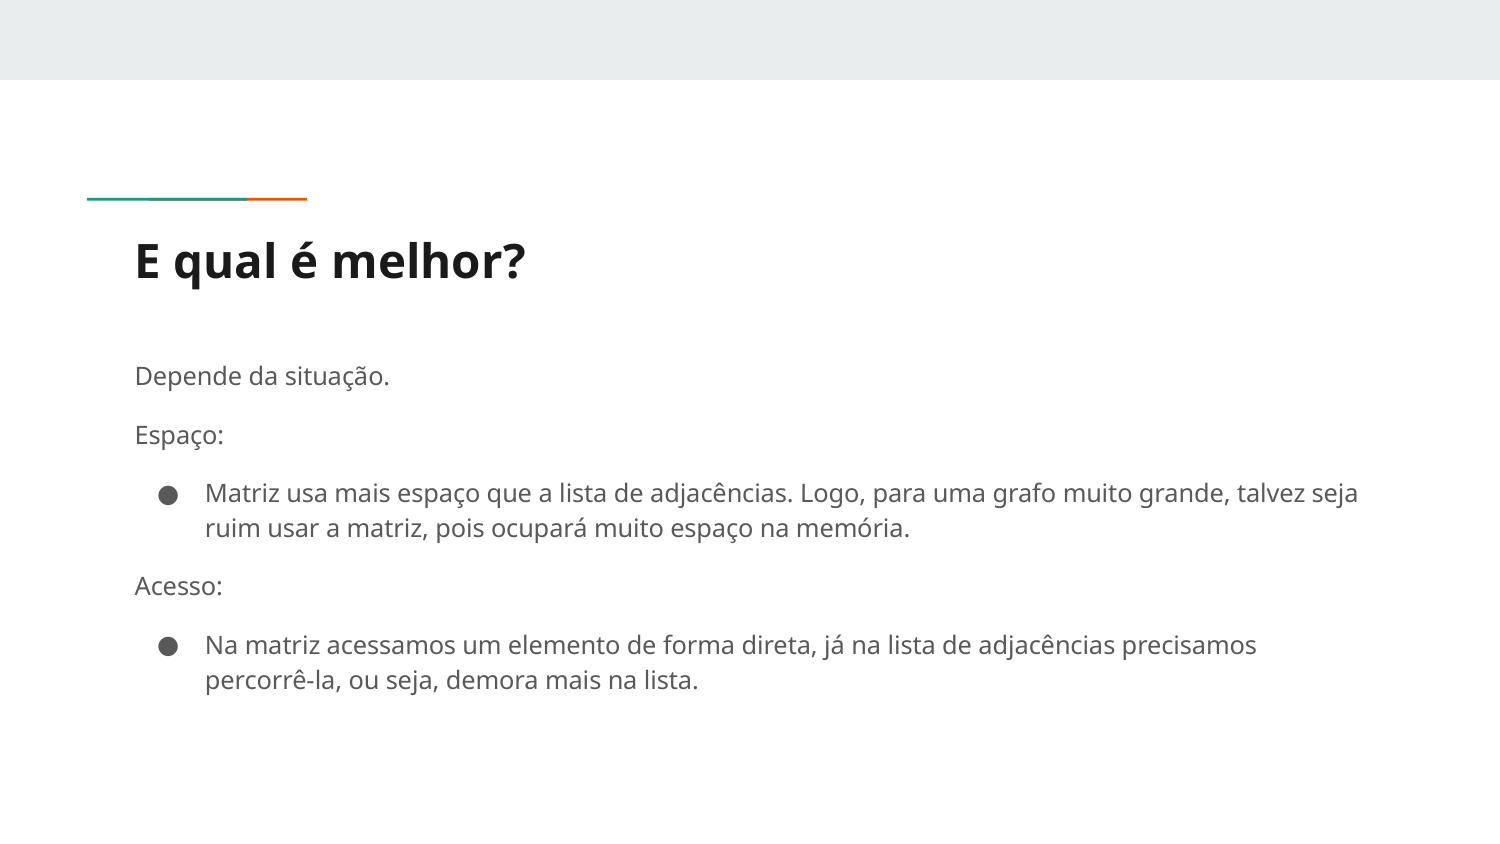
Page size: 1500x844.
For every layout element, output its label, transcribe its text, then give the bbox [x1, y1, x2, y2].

list Depende da situação. Espaço: Matriz usa mais espaço que a lista de adjacências. Logo, para uma grafo muito grande, talvez seja ruim usar a matriz, pois ocupará muito espaço na memória. Acesso: Na matriz acessamos um elemento de forma direta, já na lista de adjacências precisamos percorrê-la, ou seja, demora mais na lista. [119, 341, 1381, 712]
title E qual é melhor? [119, 216, 1381, 305]
